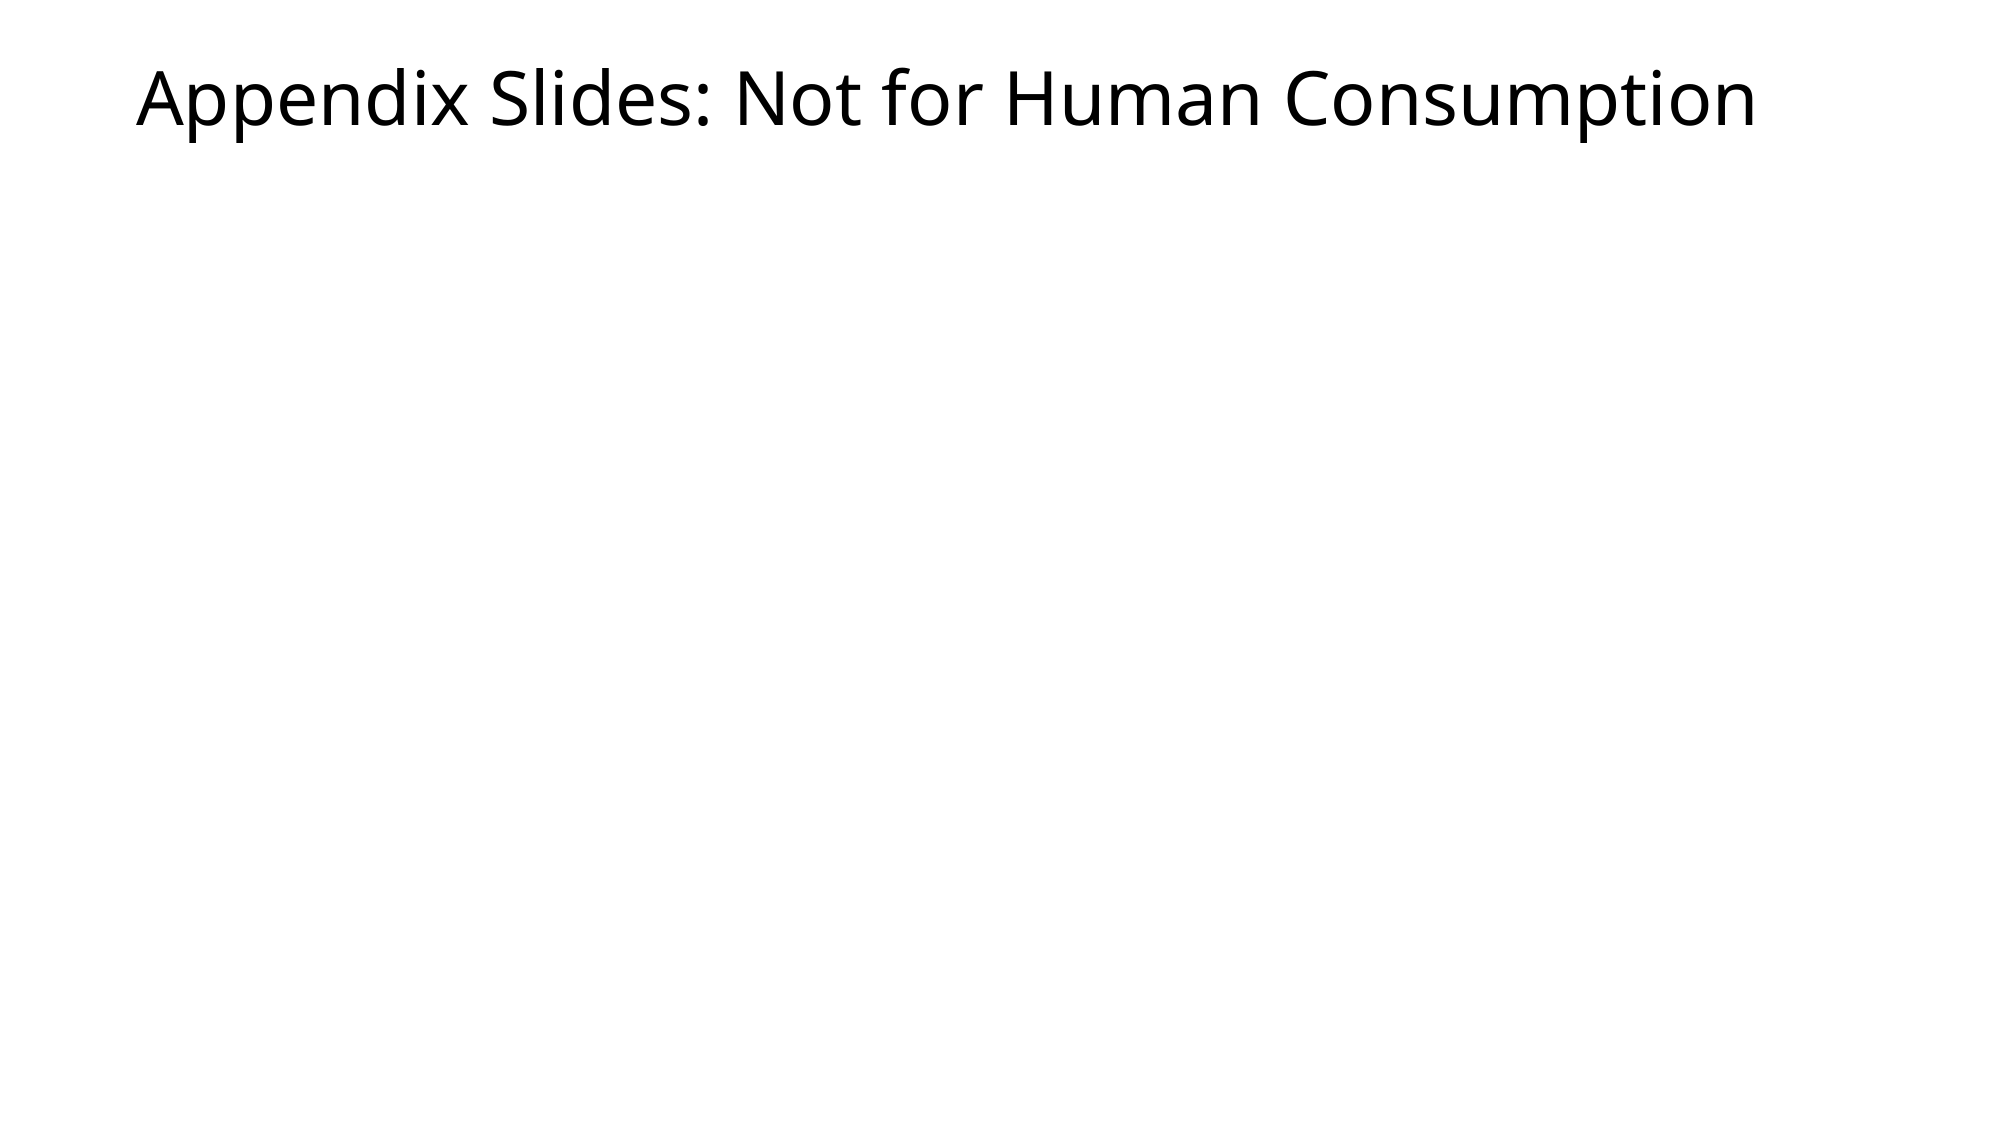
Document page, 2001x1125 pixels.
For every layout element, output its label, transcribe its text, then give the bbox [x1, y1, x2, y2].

text_box Appendix Slides: Not for Human Consumption [121, 42, 1775, 148]
